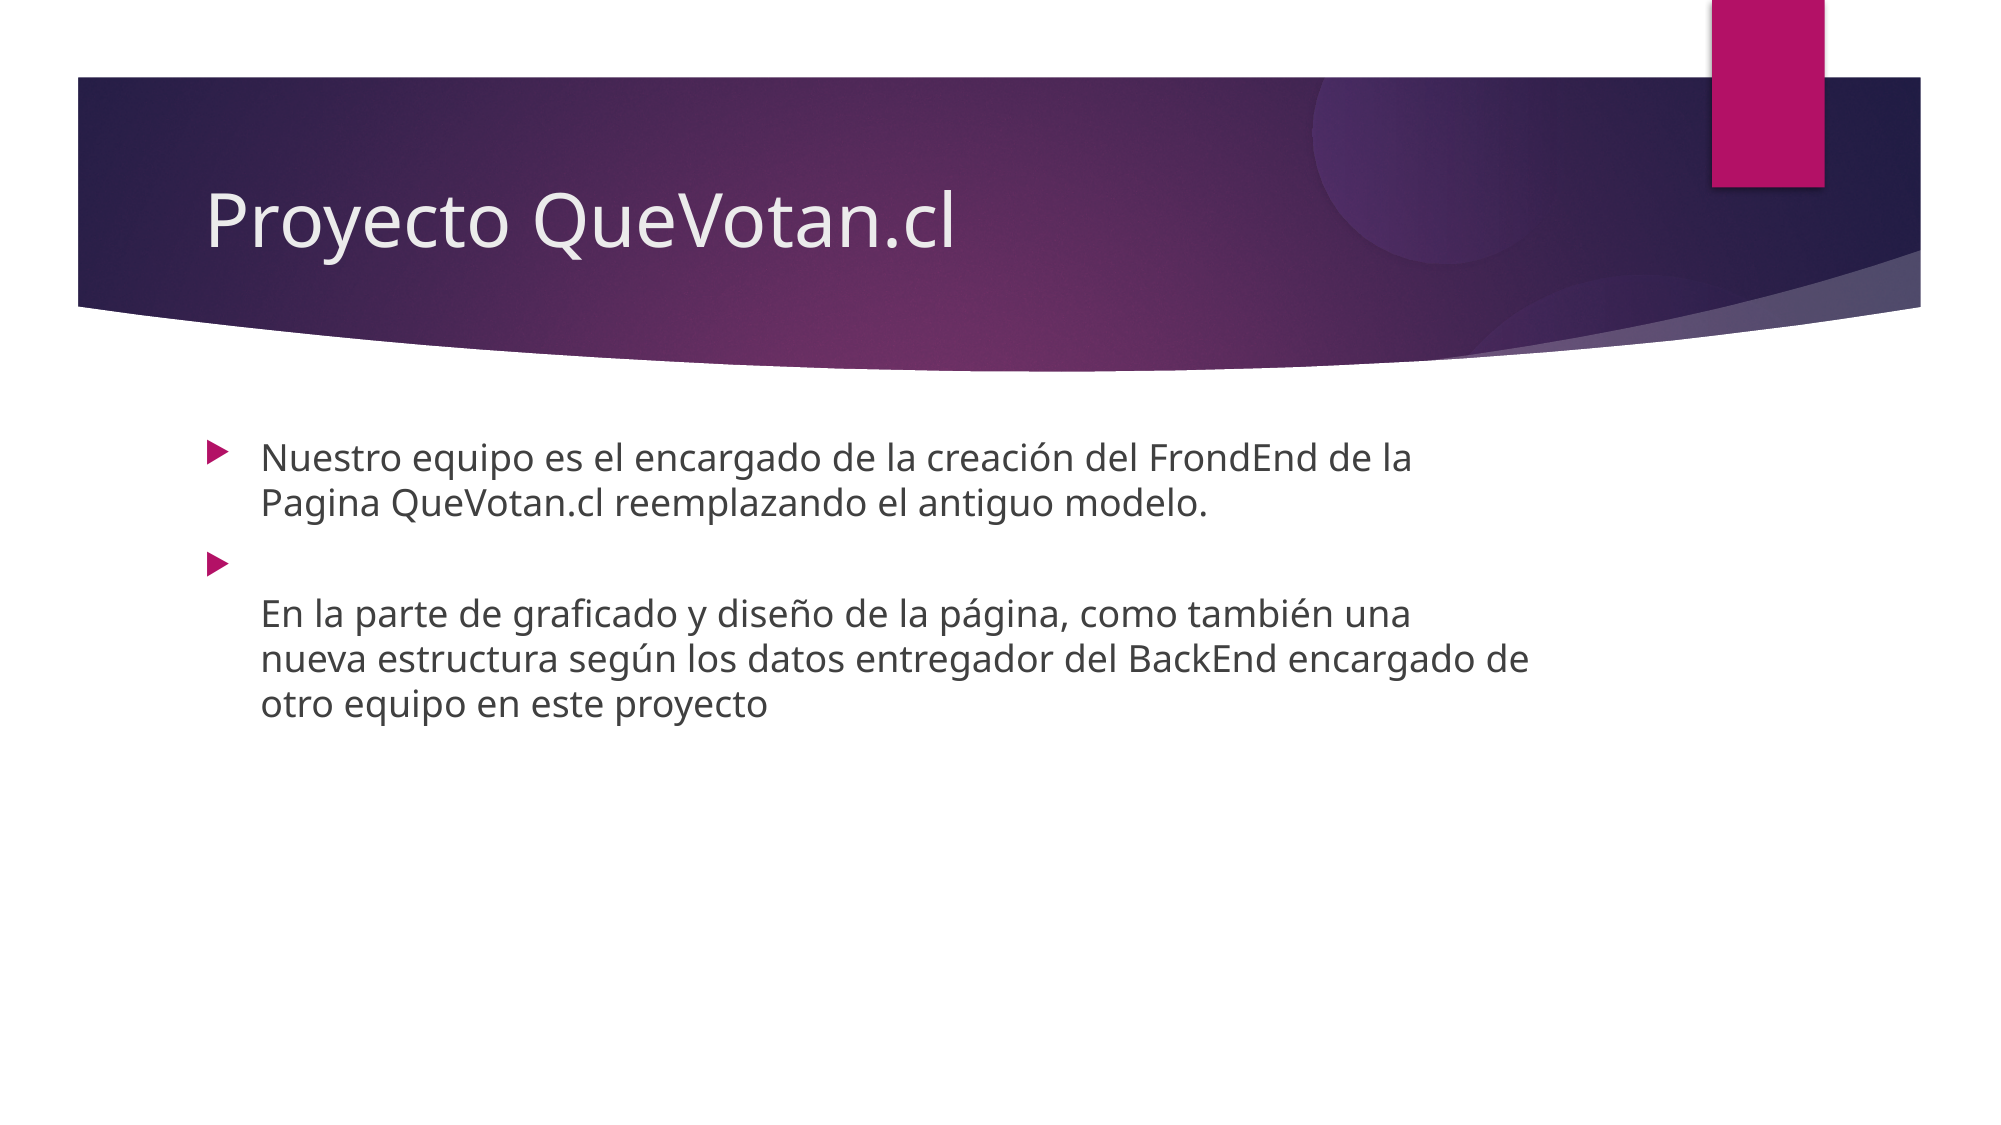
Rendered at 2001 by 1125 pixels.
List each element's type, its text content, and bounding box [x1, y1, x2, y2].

text_box Proyecto QueVotan.cl [189, 159, 1627, 276]
text_box Nuestro equipo es el encargado de la creación del FrondEnd de la Pagina QueVotan.cl reemplazando el antiguo modelo. En la parte de graficado y diseño de la página, como también una nueva estructura según los datos entregador del BackEnd encargado de otro equipo en este proyecto [189, 427, 1638, 988]
picture [79, 78, 1920, 371]
